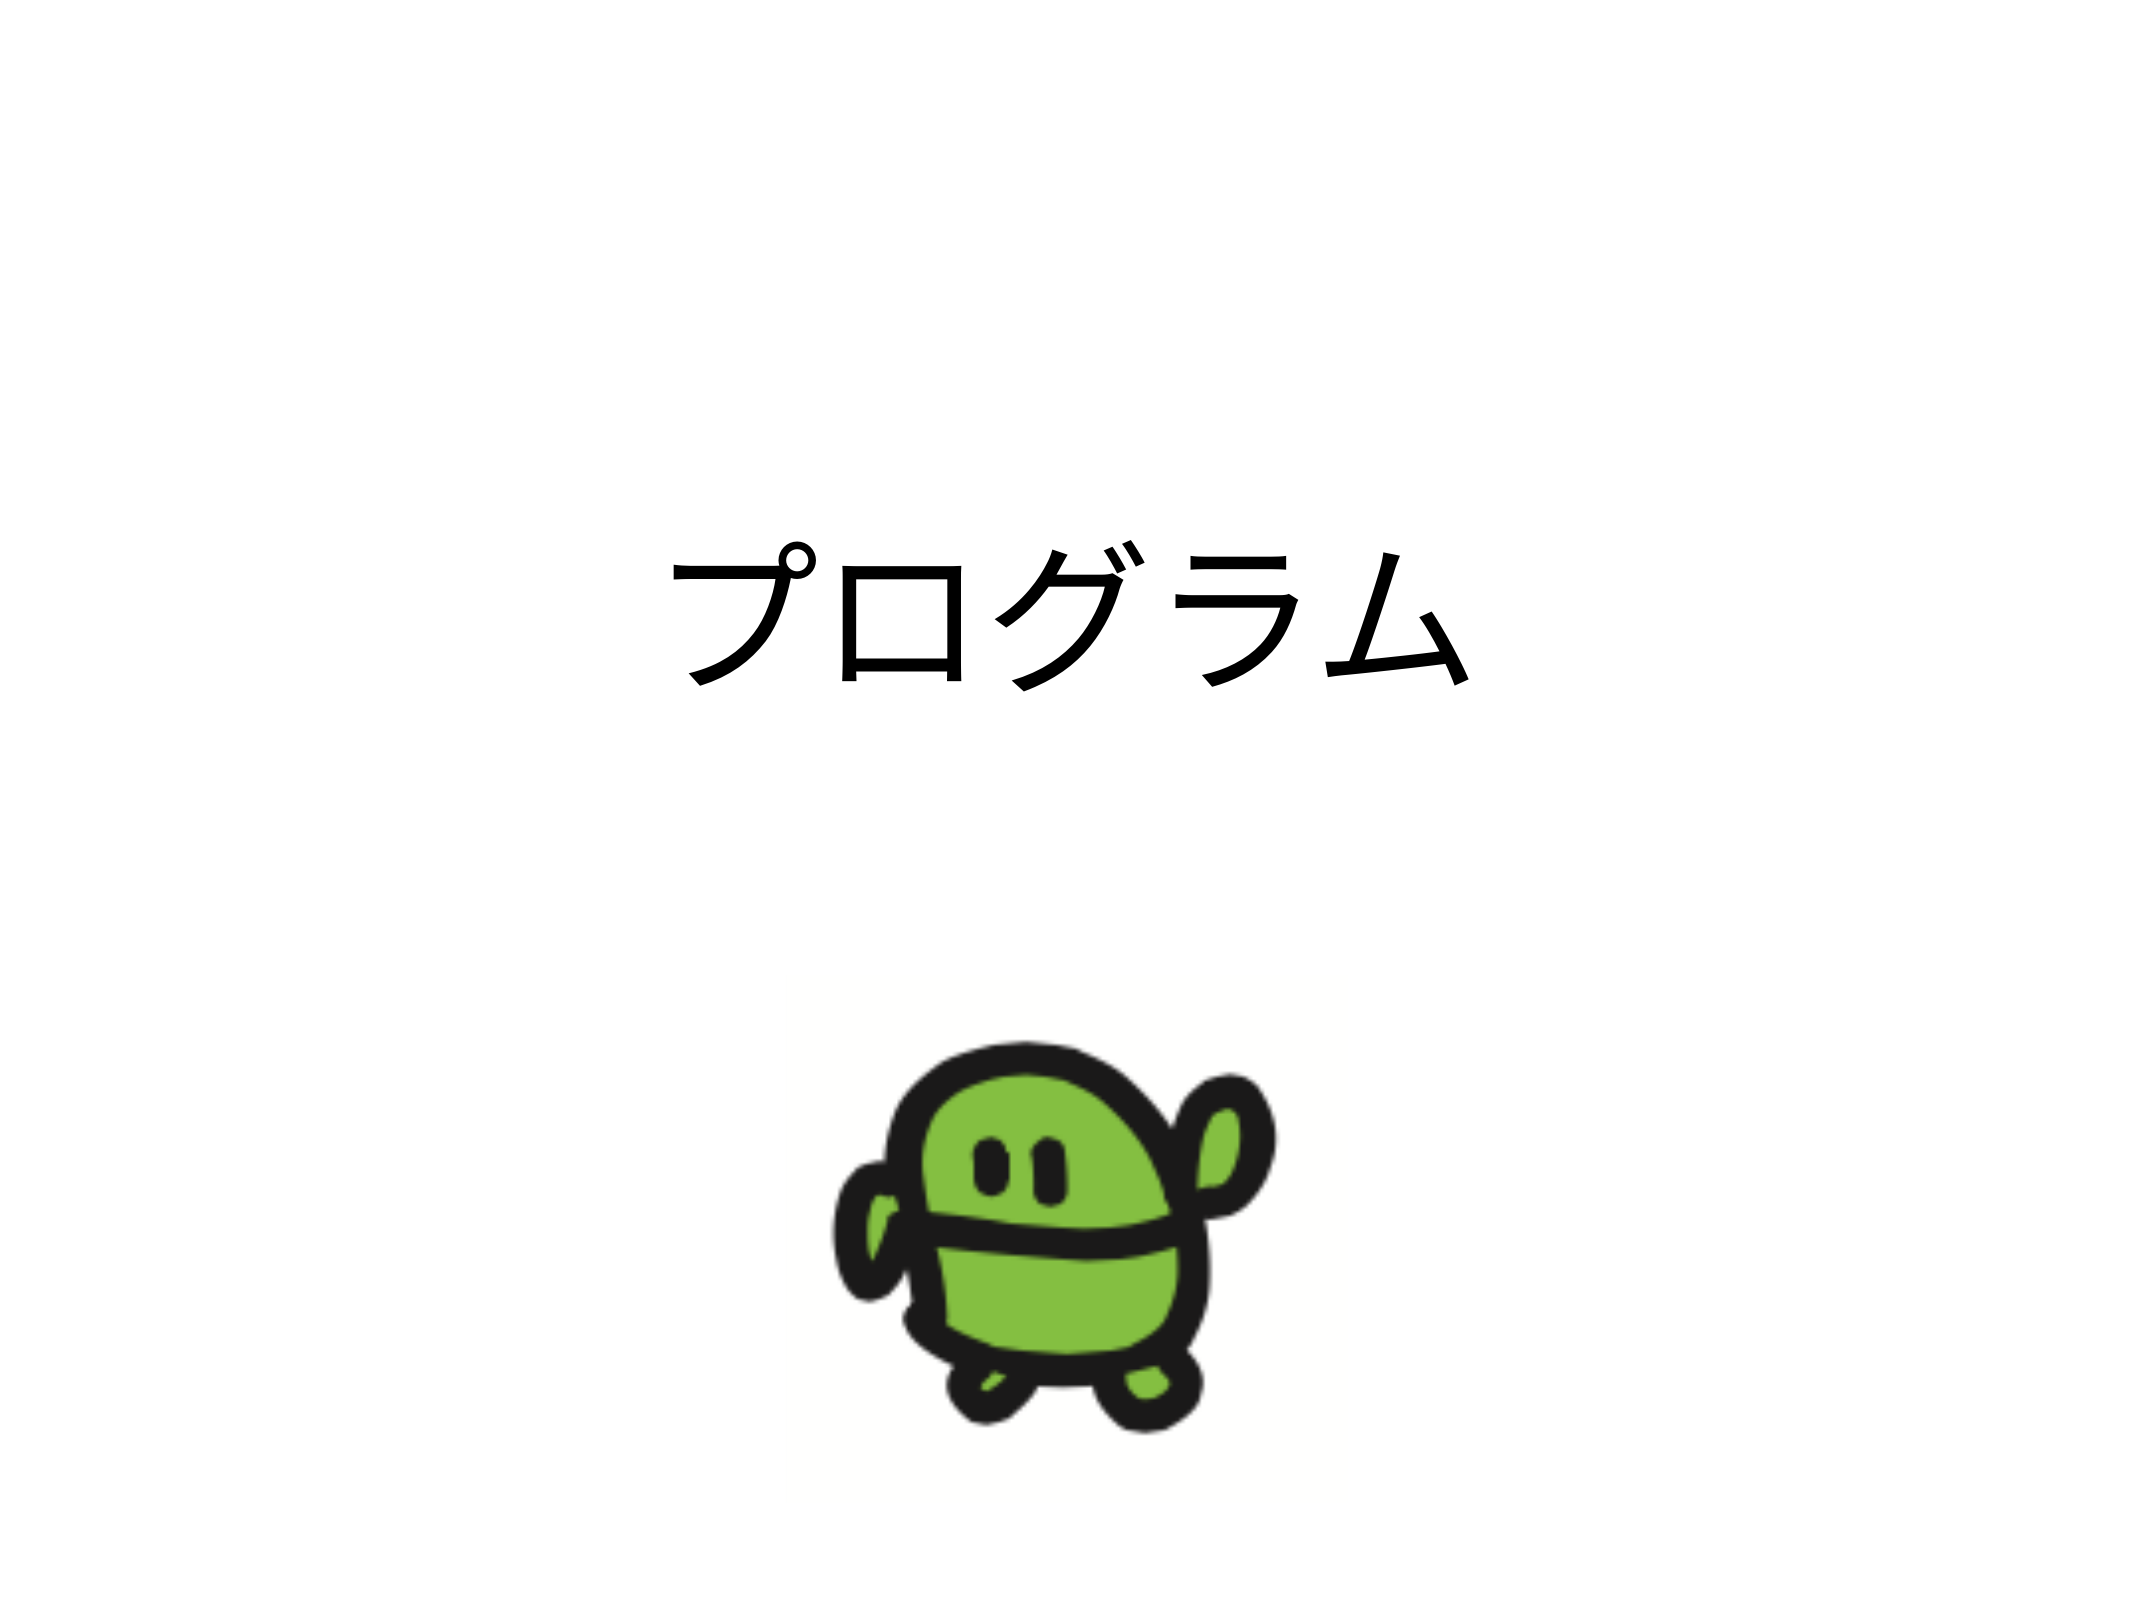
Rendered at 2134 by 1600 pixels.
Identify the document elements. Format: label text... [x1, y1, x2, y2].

picture [785, 975, 1348, 1503]
title プログラム [21, 362, 2113, 866]
